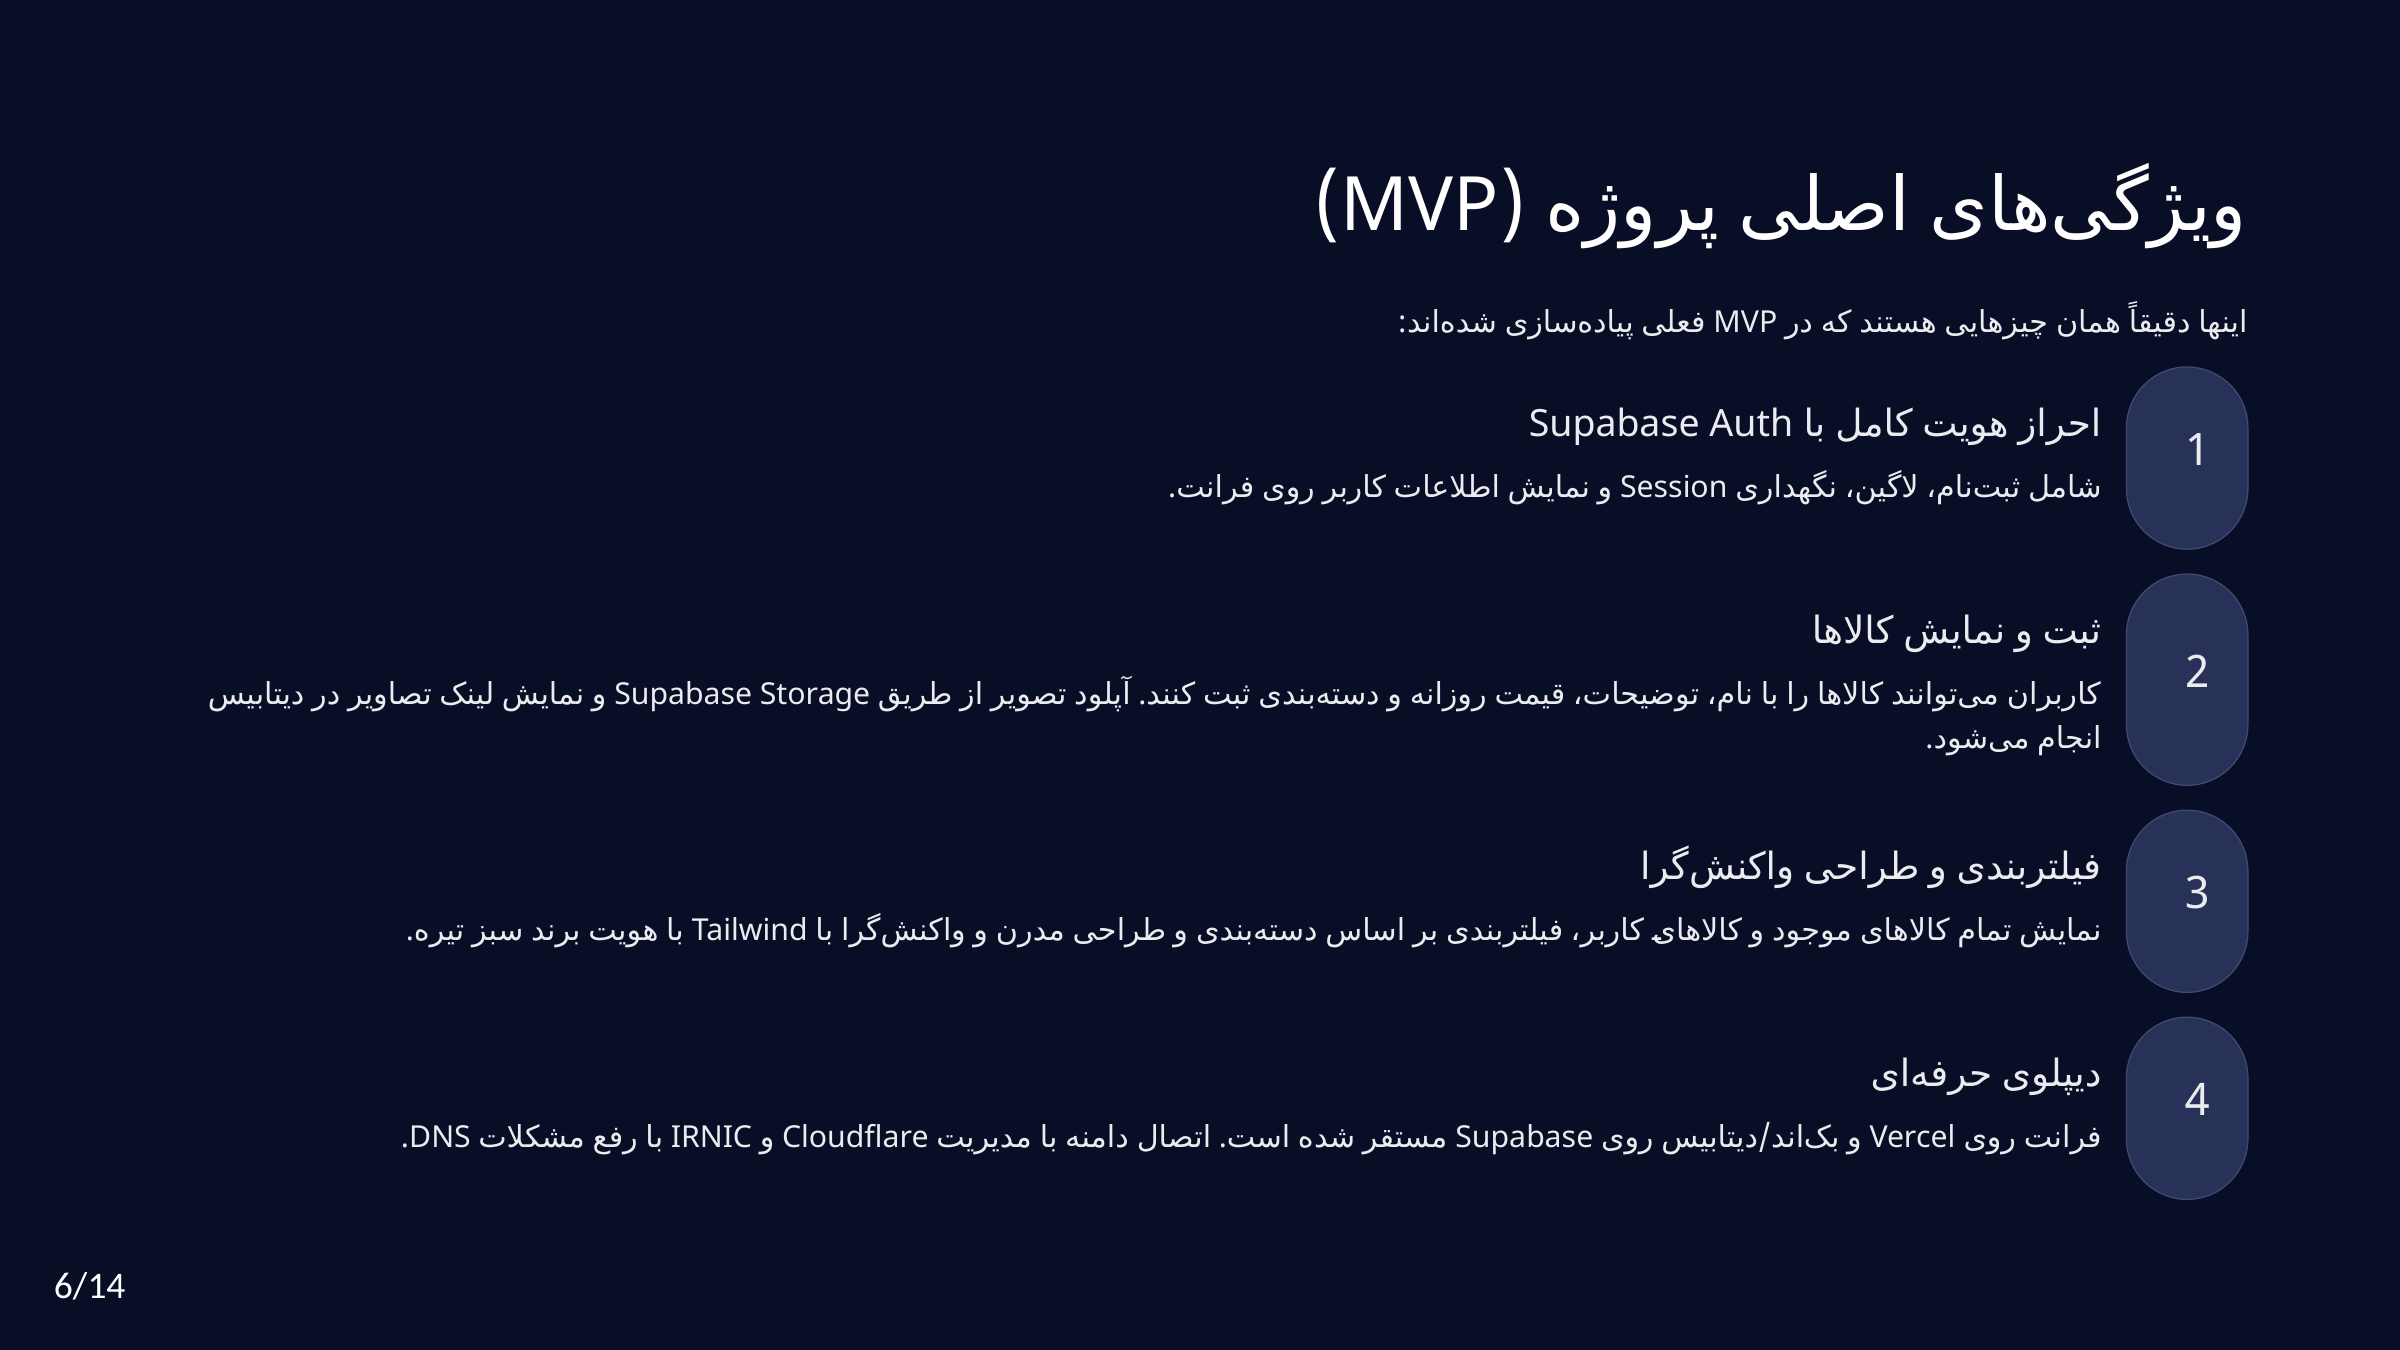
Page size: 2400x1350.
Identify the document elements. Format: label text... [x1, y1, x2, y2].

text_box شامل ثبت‌نام، لاگین، نگهداری Session و نمایش اطلاعات کاربر روی فرانت. [152, 459, 2102, 504]
text_box 2 [2164, 651, 2210, 709]
text_box [2126, 810, 2248, 993]
text_box ثبت و نمایش کالاها [1721, 604, 2102, 652]
text_box 3 [2164, 872, 2210, 930]
text_box 6/14 [39, 1253, 175, 1314]
text_box فیلتربندی و طراحی واکنش‌گرا [1674, 840, 2102, 888]
text_box ویژگی‌های اصلی پروژه (MVP) [1364, 150, 2248, 246]
text_box کاربران می‌توانند کالاها را با نام، توضیحات، قیمت روزانه و دسته‌بندی ثبت کنند. آپلود تصویر از طریق Supabase Storage و نمایش لینک تصاویر در دیتابیس انجام می‌شود. [152, 666, 2102, 755]
text_box دیپلوی حرفه‌ای [1721, 1047, 2102, 1095]
text_box اینها دقیقاً همان چیزهایی هستند که در MVP فعلی پیاده‌سازی شده‌اند: [152, 295, 2248, 340]
text_box نمایش تمام کالاهای موجود و کالاهای کاربر، فیلتربندی بر اساس دسته‌بندی و طراحی مدرن و واکنش‌گرا با Tailwind با هویت برند سبز تیره. [152, 902, 2102, 947]
text_box 4 [2164, 1079, 2210, 1137]
text_box [2126, 574, 2248, 786]
text_box احراز هویت کامل با Supabase Auth [1541, 397, 2102, 445]
text_box فرانت روی Vercel و بک‌اند/دیتابیس روی Supabase مستقر شده است. اتصال دامنه با مدیریت Cloudflare و IRNIC با رفع مشکلات DNS. [152, 1109, 2102, 1154]
text_box 1 [2164, 429, 2210, 487]
text_box [2126, 366, 2248, 550]
text_box [2126, 1017, 2248, 1200]
